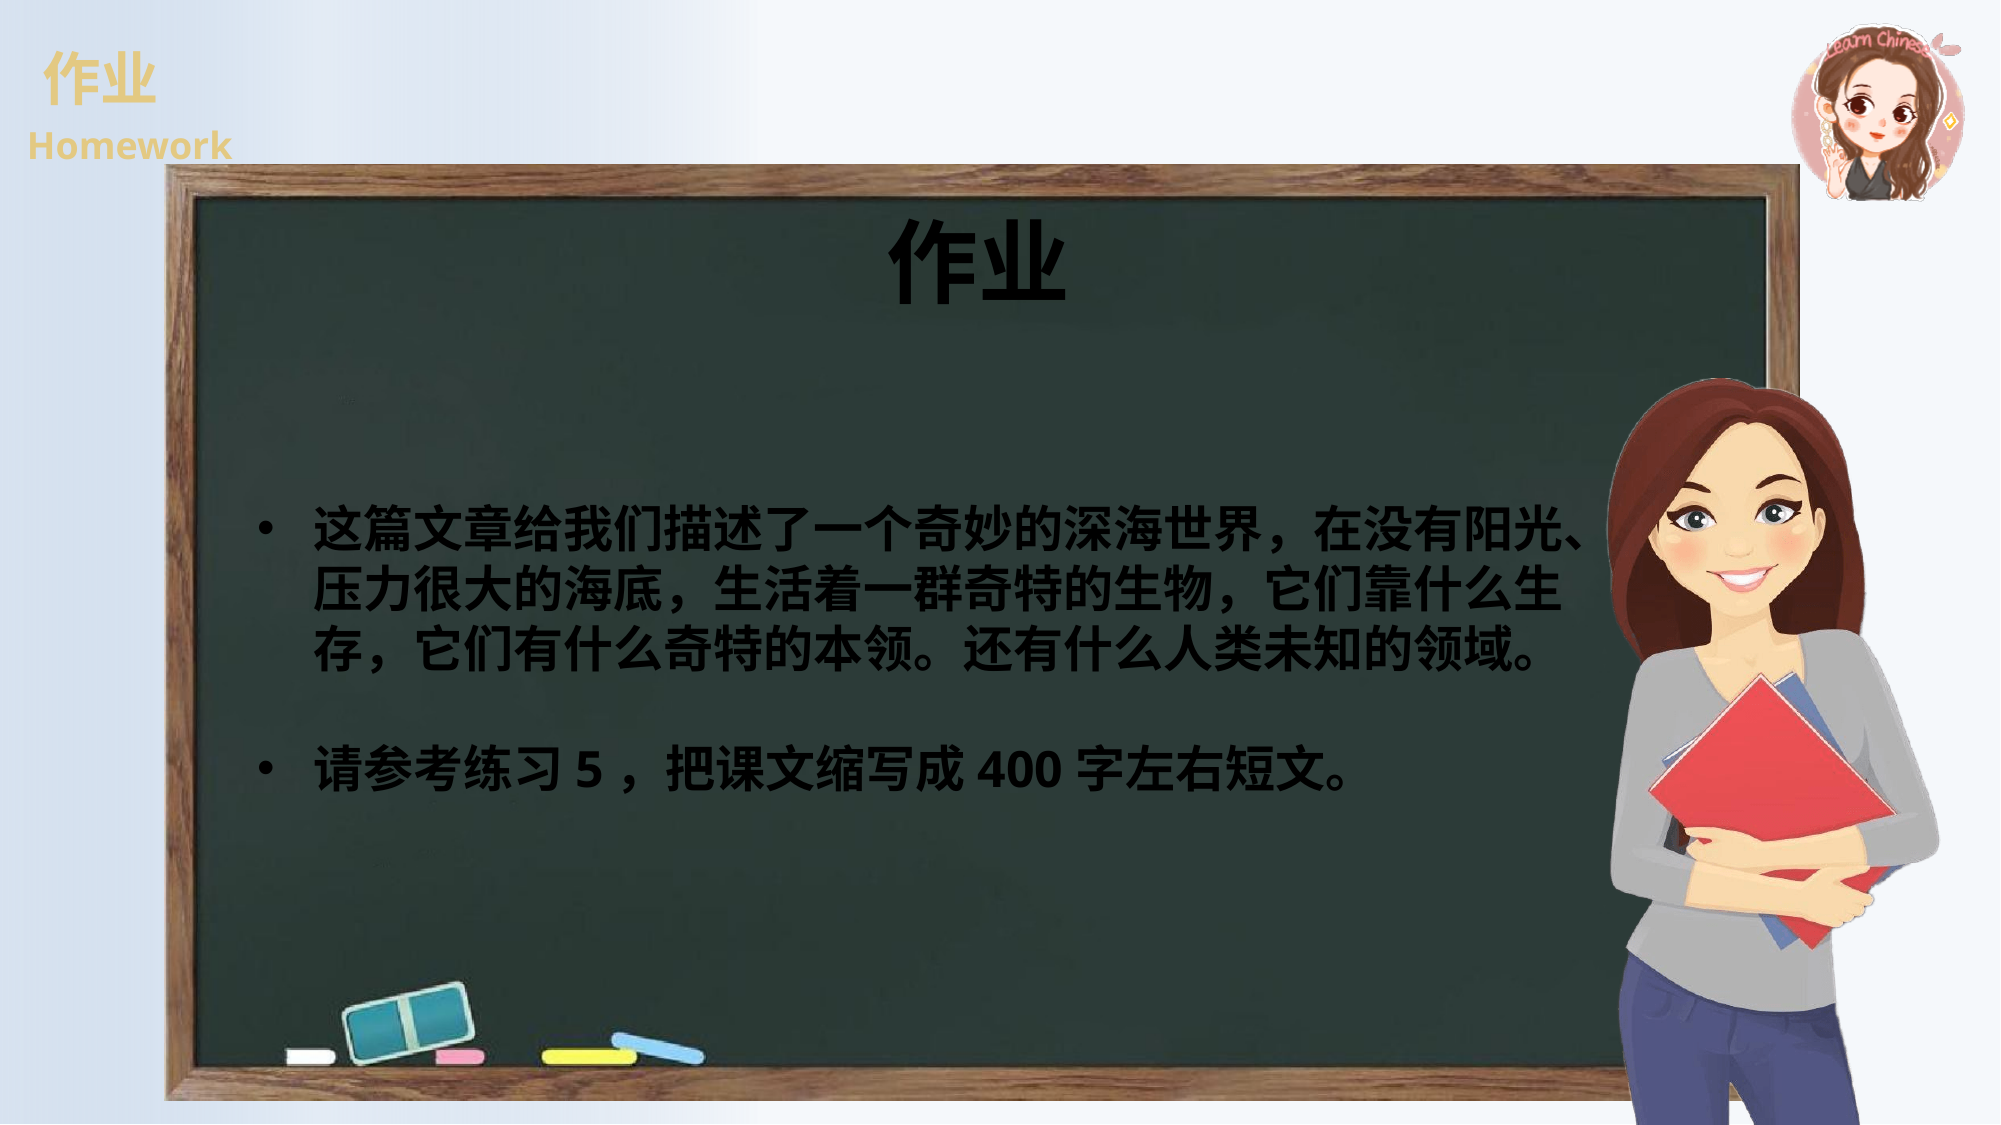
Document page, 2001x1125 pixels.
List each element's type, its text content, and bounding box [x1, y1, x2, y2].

text_box Homework [12, 115, 248, 175]
picture [0, 0, 2001, 1125]
text_box 作业 [27, 35, 174, 115]
